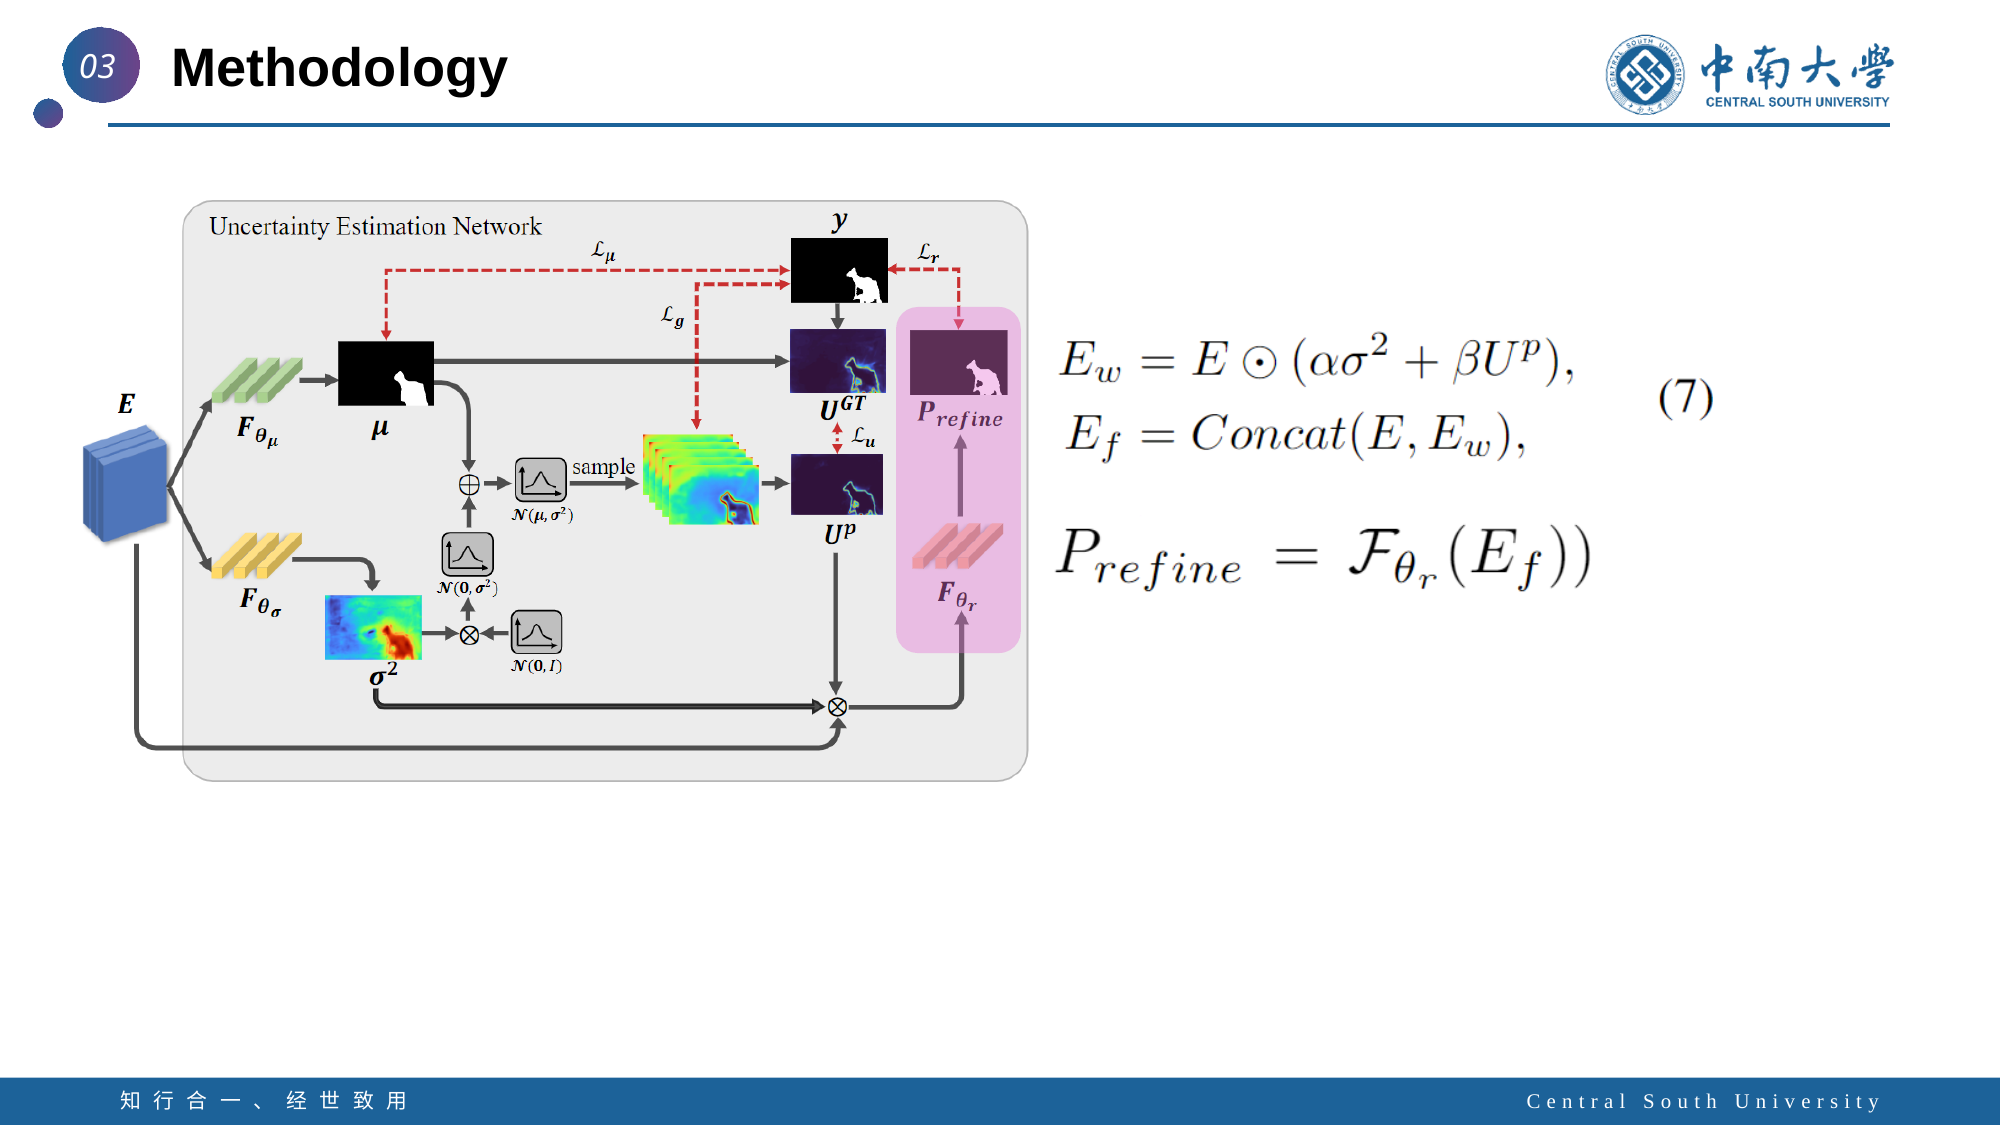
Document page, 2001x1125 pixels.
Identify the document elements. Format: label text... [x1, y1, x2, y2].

picture [77, 197, 1031, 784]
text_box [33, 26, 153, 128]
picture [1648, 318, 1724, 471]
text_box [0, 1077, 2000, 1125]
picture [1049, 515, 1596, 599]
picture [1049, 318, 1596, 471]
picture [1595, 28, 1907, 121]
text_box 知行合一、经世致用 [105, 1080, 423, 1120]
text_box Methodology [171, 23, 531, 107]
text_box Central South University [1511, 1080, 1894, 1120]
text_box [158, 0, 1050, 118]
